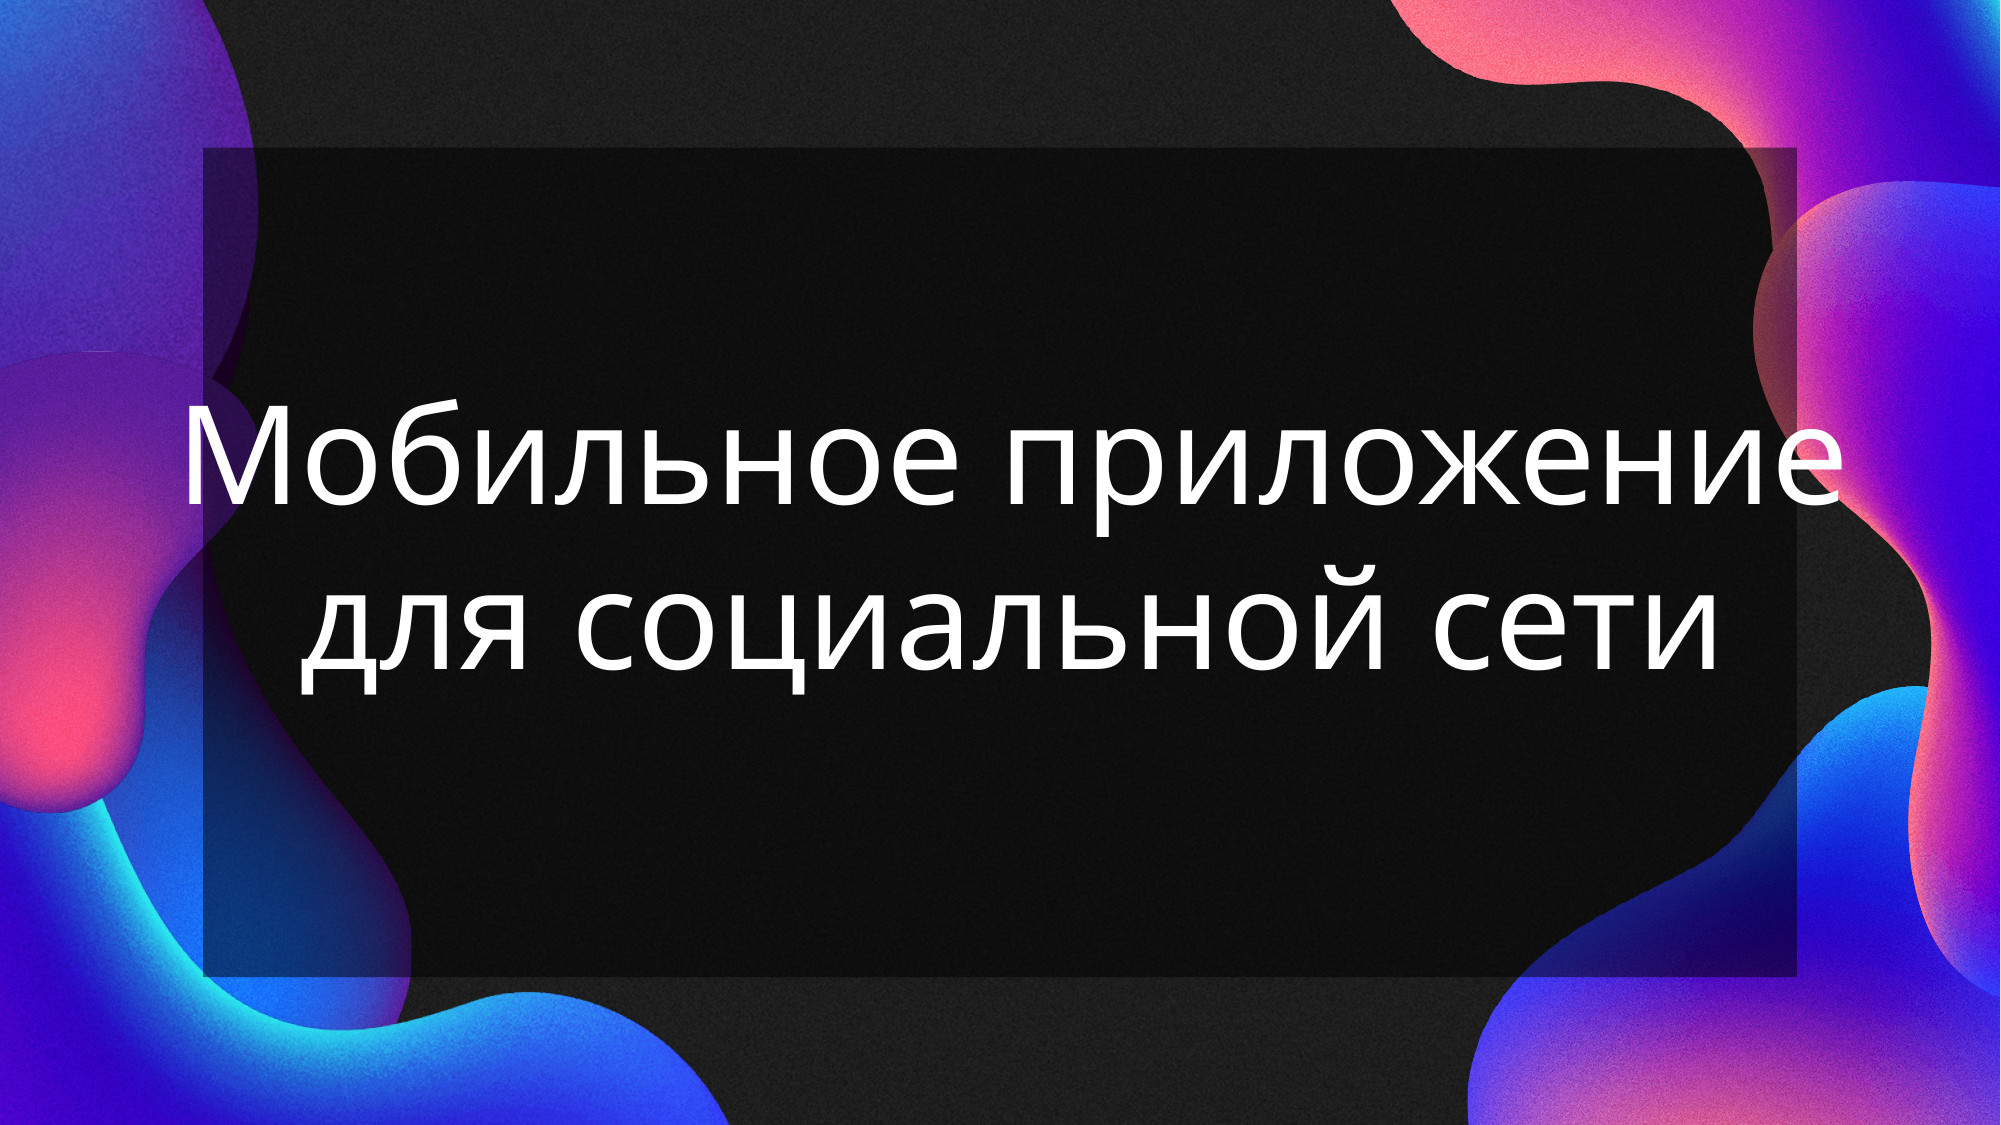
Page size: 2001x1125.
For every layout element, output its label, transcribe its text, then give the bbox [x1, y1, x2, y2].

text_box Мобильное приложение для социальной сети [122, 359, 1905, 705]
picture [0, 0, 2001, 1125]
